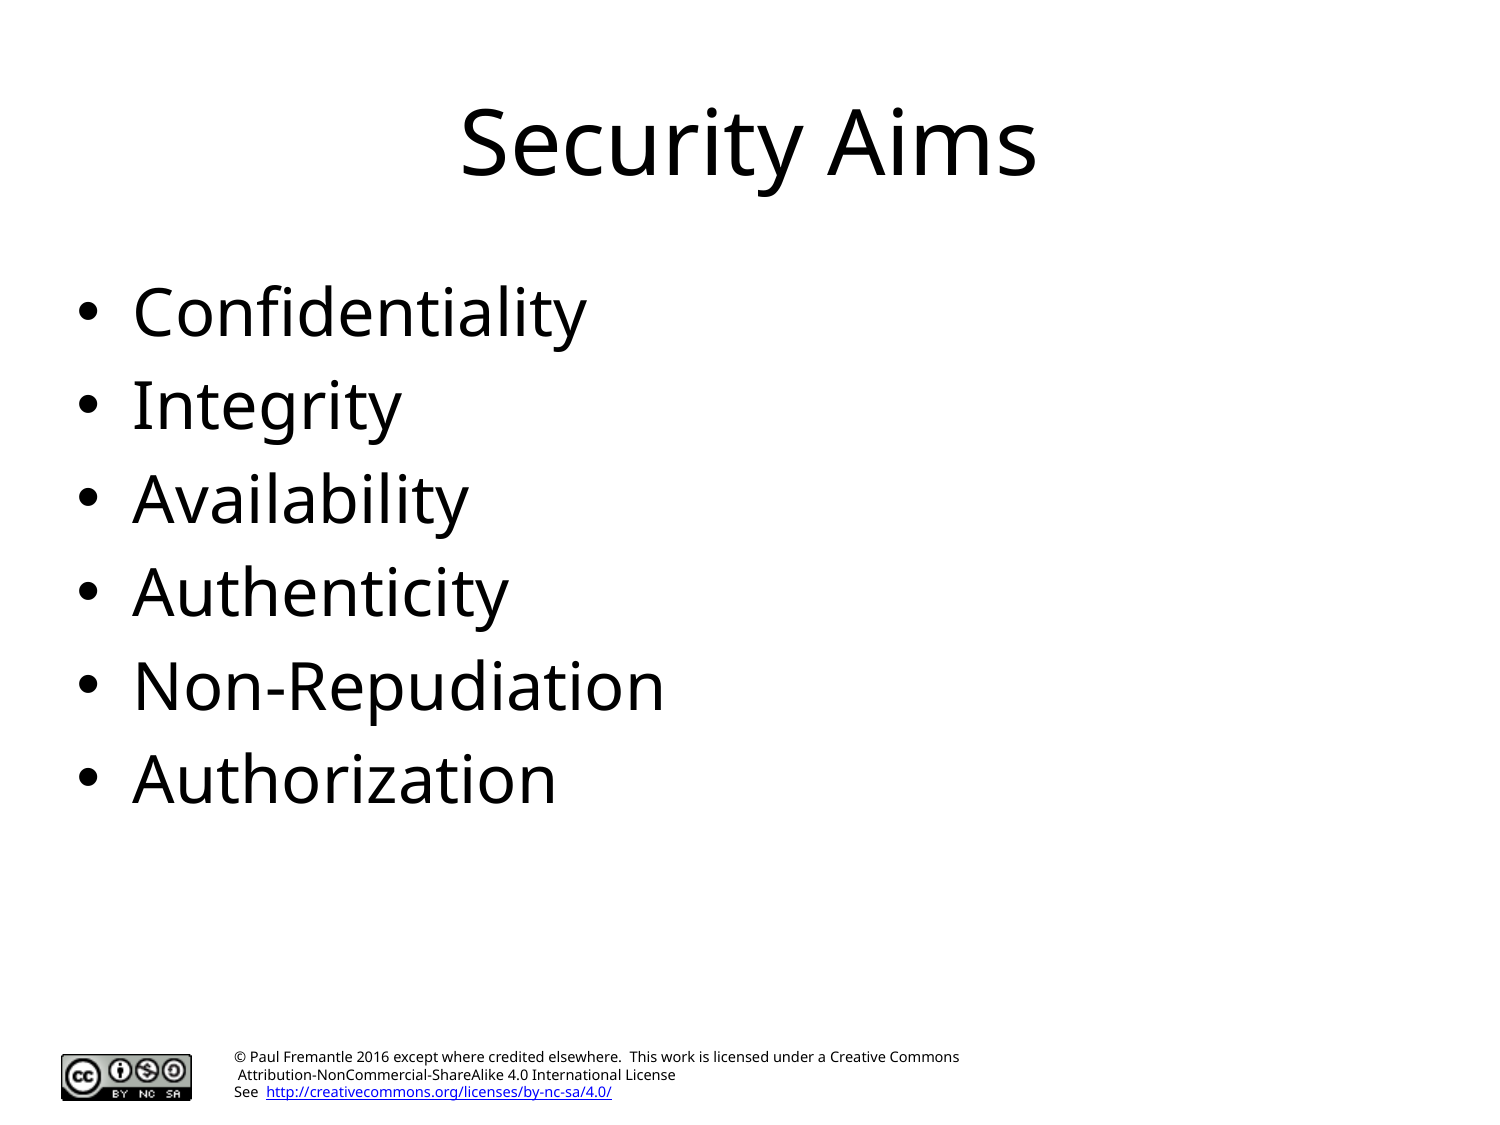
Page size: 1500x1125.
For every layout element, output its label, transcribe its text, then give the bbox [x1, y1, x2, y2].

list Confidentiality Integrity Availability Authenticity Non-Repudiation Authorization [61, 262, 1412, 1005]
picture [61, 1054, 192, 1101]
title Security Aims [75, 45, 1425, 233]
